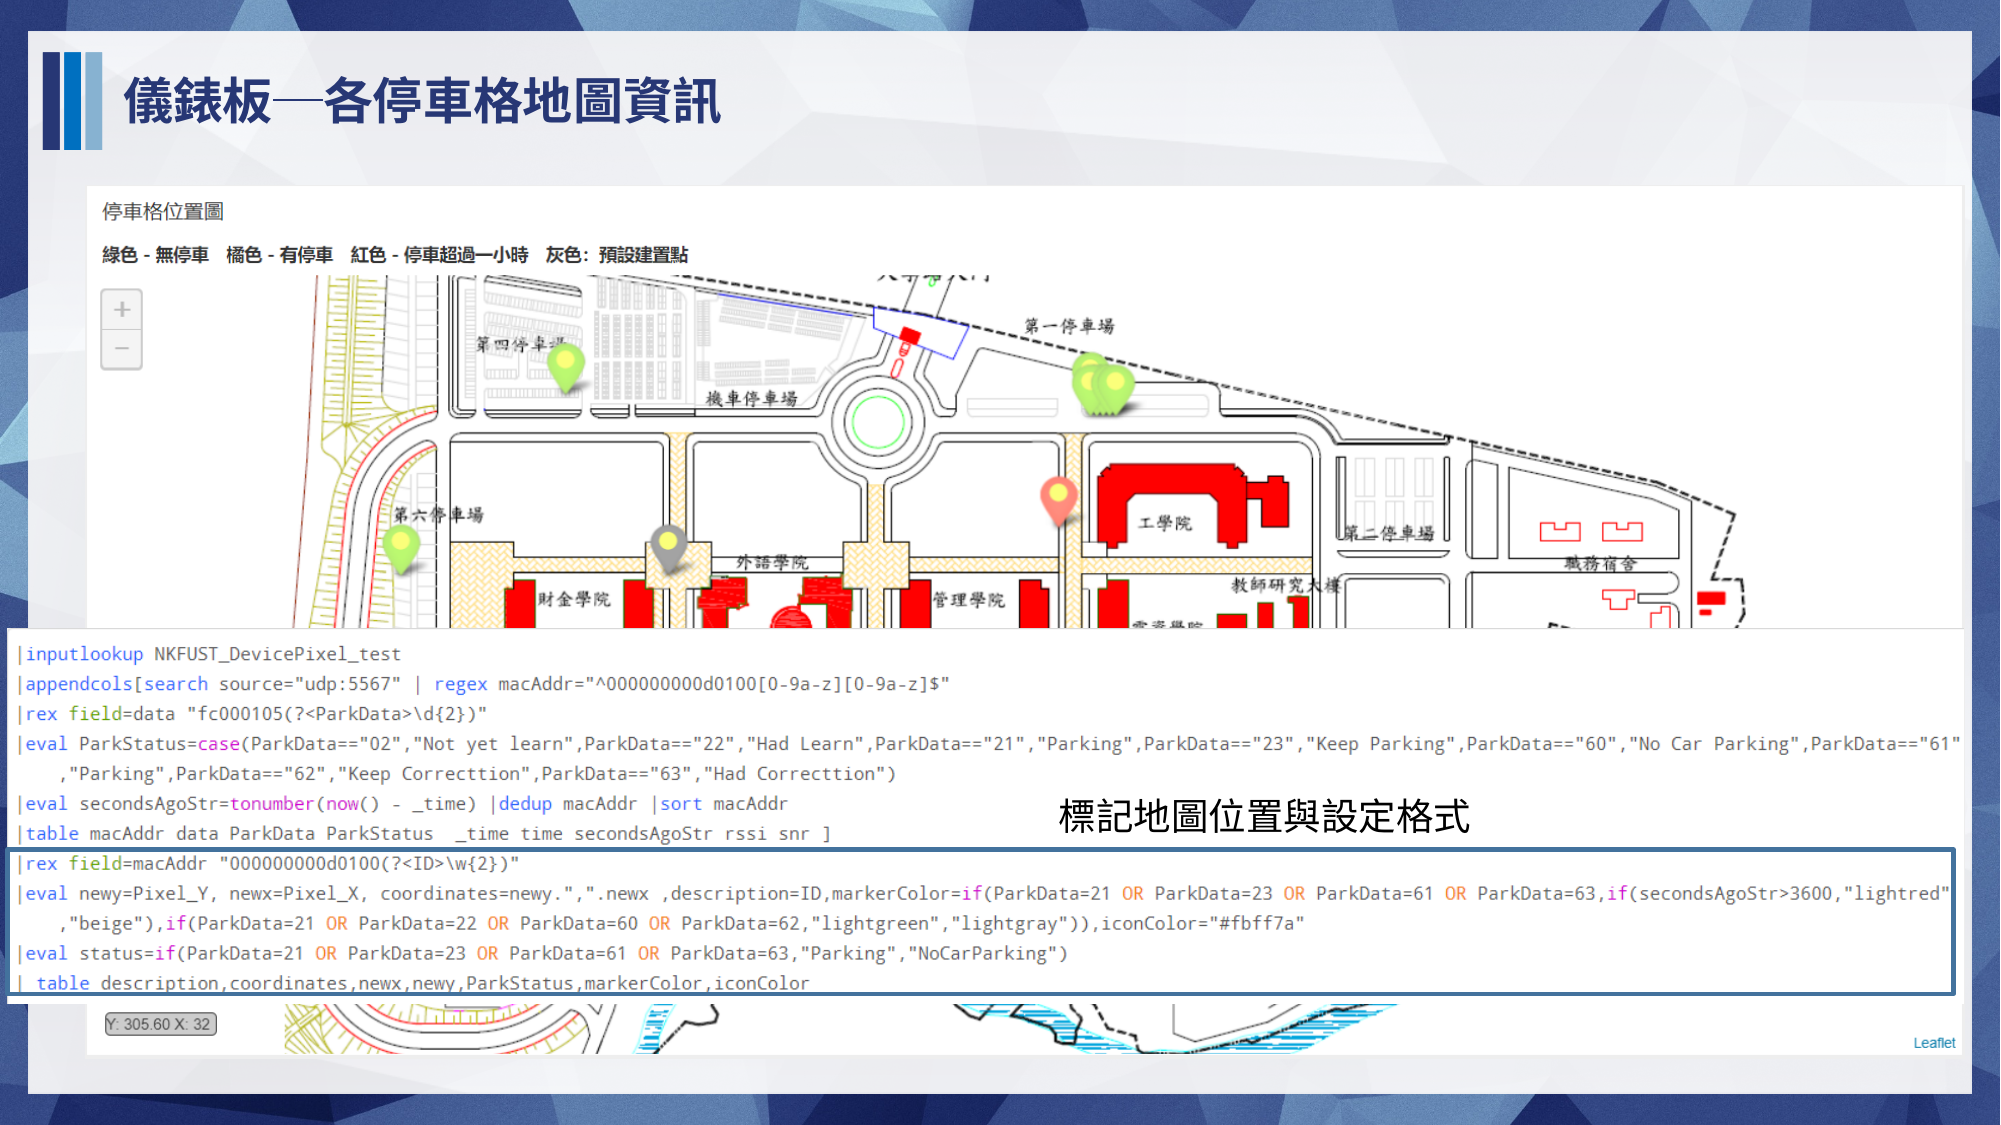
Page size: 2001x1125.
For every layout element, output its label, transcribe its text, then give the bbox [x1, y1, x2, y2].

text_box 儀錶板─各停車格地圖資訊 [108, 61, 738, 137]
picture [0, 0, 2000, 1125]
text_box [85, 52, 103, 150]
text_box [64, 52, 81, 150]
text_box [42, 52, 60, 150]
